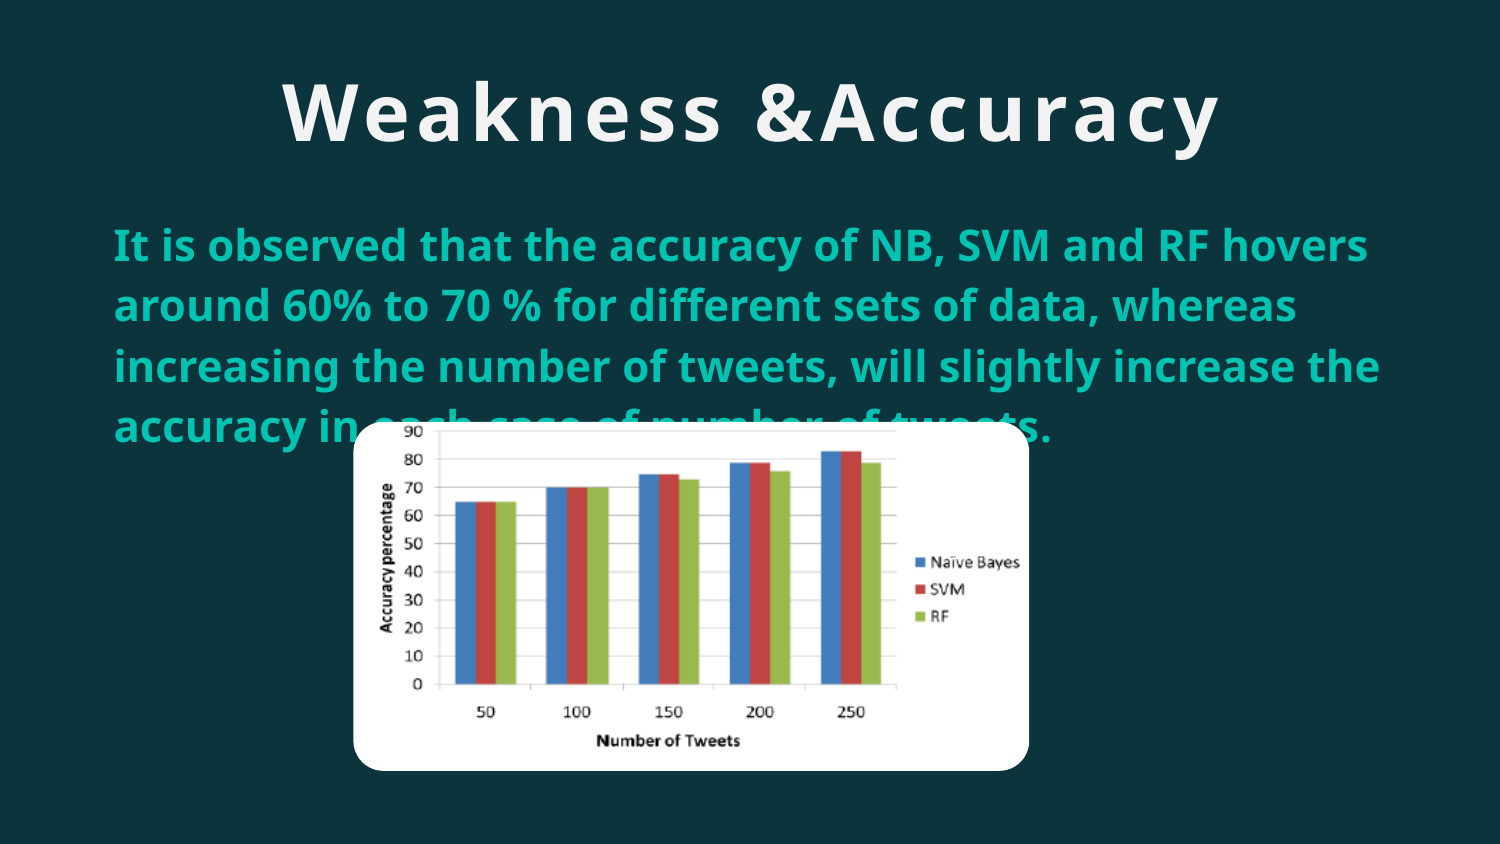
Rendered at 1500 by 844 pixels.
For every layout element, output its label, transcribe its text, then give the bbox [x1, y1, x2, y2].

list It is observed that the accuracy of NB, SVM and RF hovers around 60% to 70 % for different sets of data, whereas increasing the number of tweets, will slightly increase the accuracy in each case of number of tweets. [73, 194, 1427, 771]
picture [353, 421, 1030, 772]
title Weakness &Accuracy [75, 47, 1428, 173]
